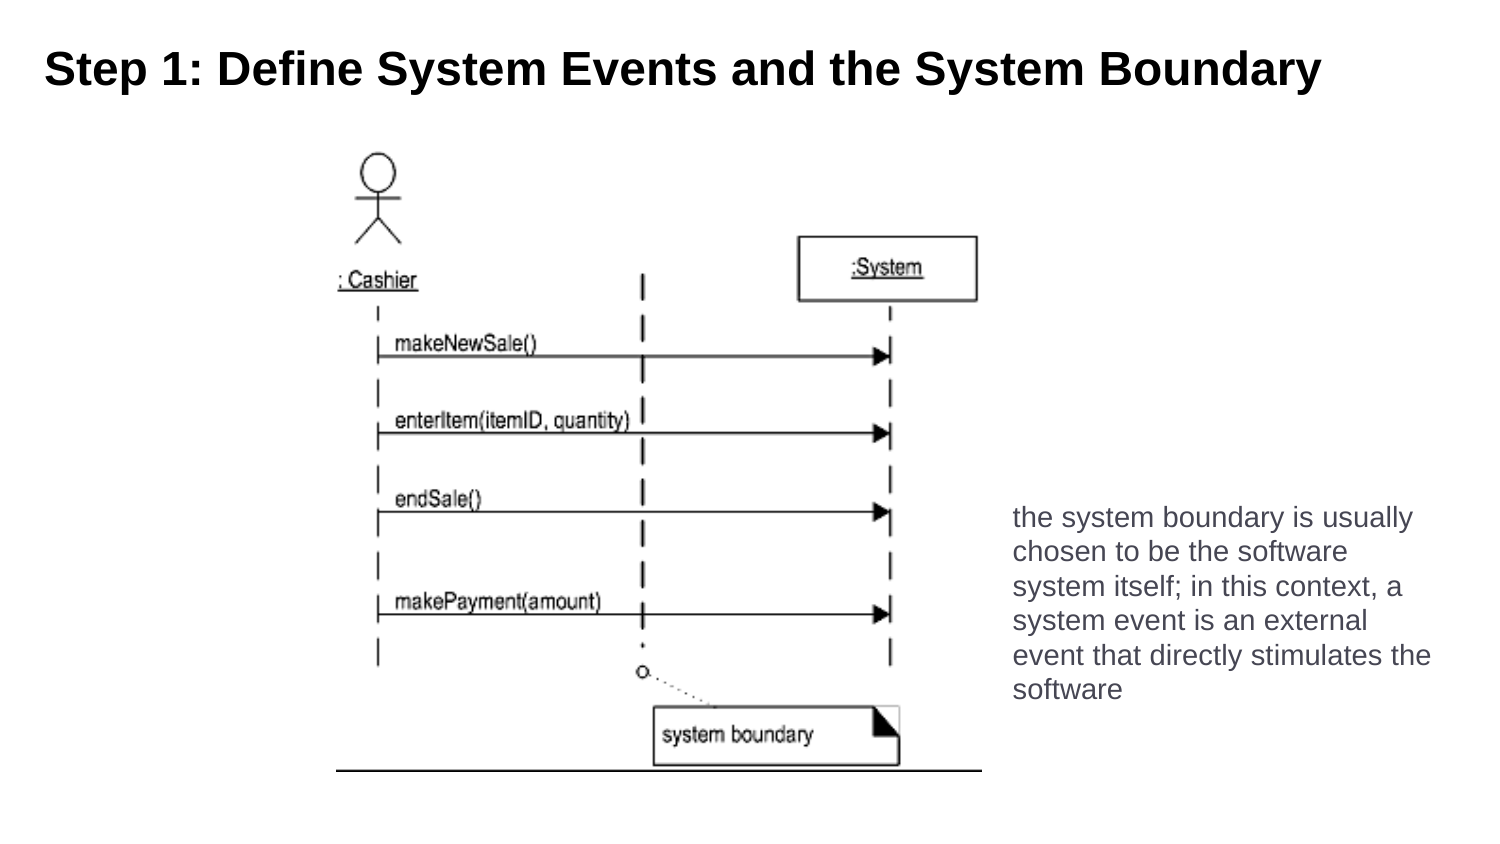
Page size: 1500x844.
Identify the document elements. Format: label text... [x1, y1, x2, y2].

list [336, 149, 982, 772]
title Step 1: Define System Events and the System Boundary [29, 20, 1388, 103]
list the system boundary is usually chosen to be the software system itself; in this context, a system event is an external event that directly stimulates the software [998, 491, 1456, 772]
